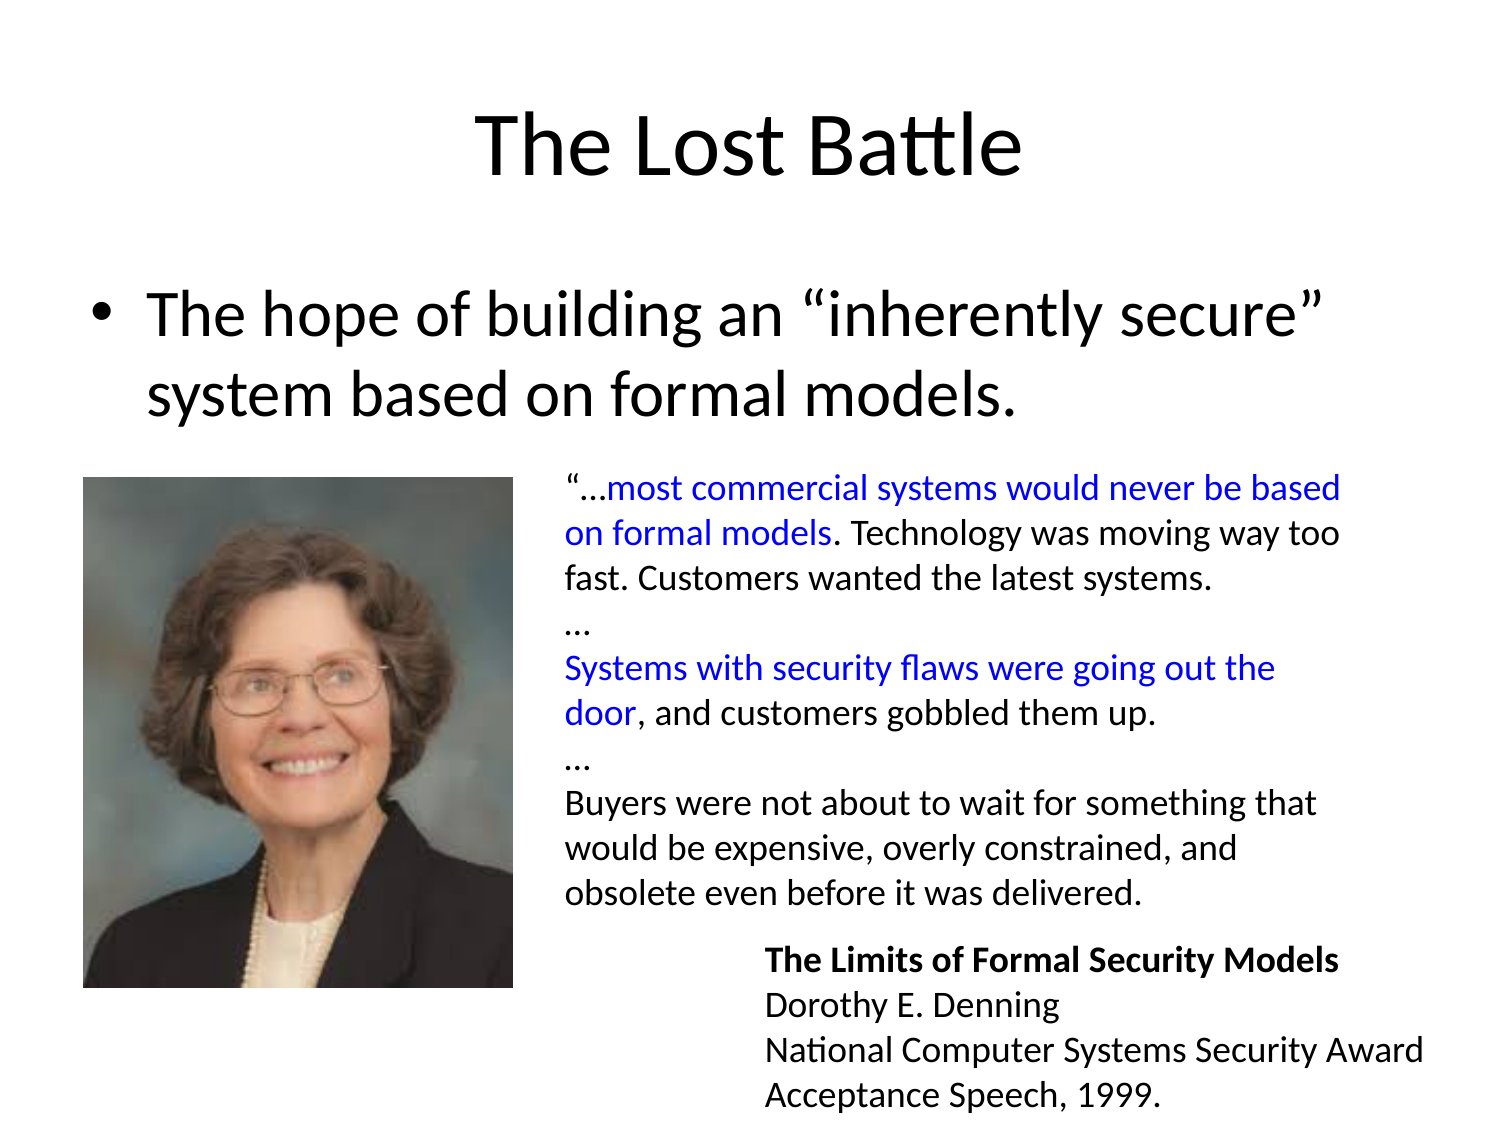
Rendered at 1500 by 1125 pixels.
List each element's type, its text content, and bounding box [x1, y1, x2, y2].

text_box The Limits of Formal Security Models Dorothy E. Denning National Computer Systems Security Award Acceptance Speech, 1999. [750, 928, 1463, 1123]
title The Lost Battle [75, 45, 1425, 233]
picture [83, 476, 513, 988]
list The hope of building an “inherently secure” system based on formal models. [75, 262, 1425, 1005]
text_box “…most commercial systems would never be based on formal models. Technology was moving way too fast. Customers wanted the latest systems. … Systems with security flaws were going out the door, and customers gobbled them up. … Buyers were not about to wait for something that would be expensive, overly constrained, and obsolete even before it was delivered. [549, 455, 1363, 921]
